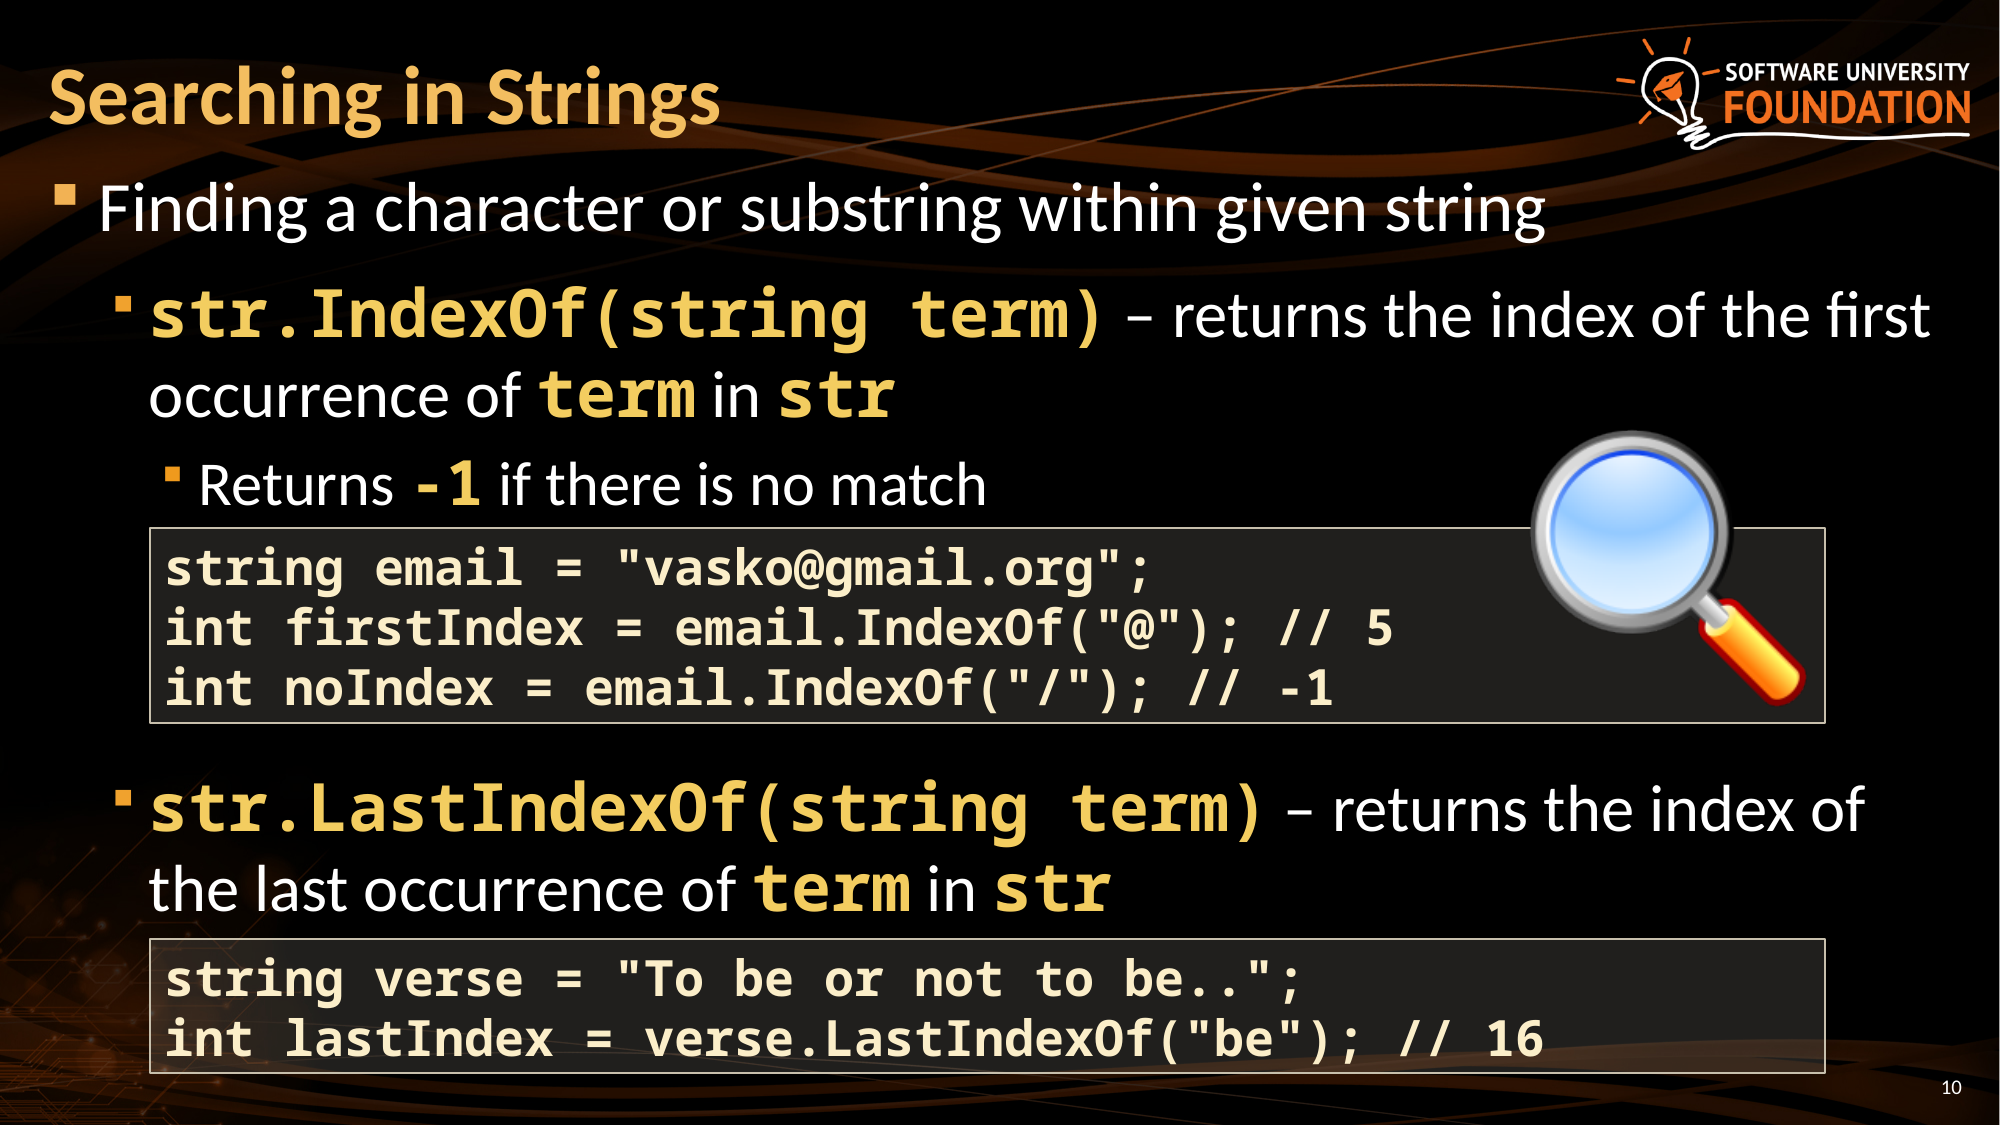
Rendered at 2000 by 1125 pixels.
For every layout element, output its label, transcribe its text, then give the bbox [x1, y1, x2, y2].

text_box string verse = "To be or not to be.."; int lastIndex = verse.LastIndexOf("be"); // 16 [149, 938, 1825, 1074]
text_box string email = "vasko@gmail.org"; int firstIndex = email.IndexOf("@"); // 5 int noIndex = email.IndexOf("/"); // -1 [149, 528, 1512, 723]
picture [0, 0, 2000, 1125]
slide_number 10 [1897, 1070, 1968, 1103]
list Finding a character or substring within given string str.IndexOf(string term) – returns the index of the first occurrence of term in str Returns -1 if there is no match str.LastIndexOf(string term) – returns the index of the last occurrence of term in str [31, 155, 1968, 1069]
title Searching in Strings [30, 6, 1602, 189]
